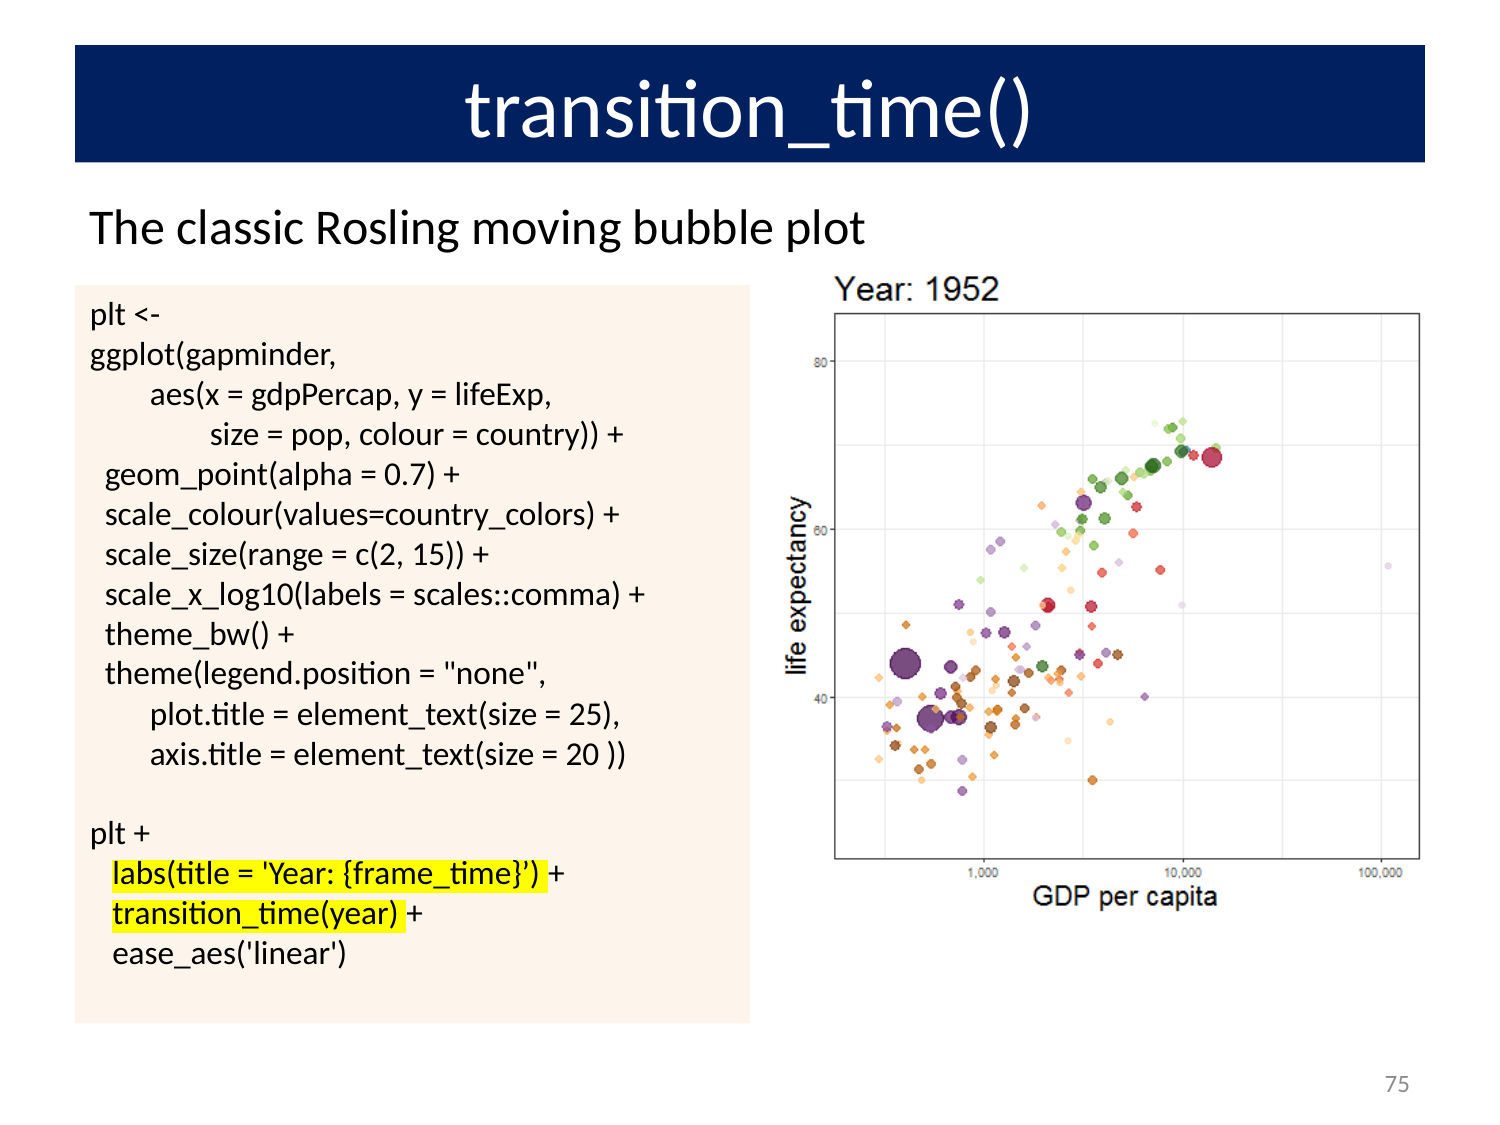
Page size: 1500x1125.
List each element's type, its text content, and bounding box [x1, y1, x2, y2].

picture [776, 266, 1427, 918]
text_box plt <- ggplot(gapminder, aes(x = gdpPercap, y = lifeExp, size = pop, colour = country)) + geom_point(alpha = 0.7) + scale_colour(values=country_colors) + scale_size(range = c(2, 15)) + scale_x_log10(labels = scales::comma) + theme_bw() + theme(legend.position = "none", plot.title = element_text(size = 25), axis.title = element_text(size = 20 )) plt + labs(title = 'Year: {frame_time}’) + transition_time(year) + ease_aes('linear') [74, 285, 750, 1024]
text_box The classic Rosling moving bubble plot [74, 187, 1425, 263]
title transition_time() [75, 45, 1425, 163]
slide_number 75 [1074, 1062, 1425, 1103]
